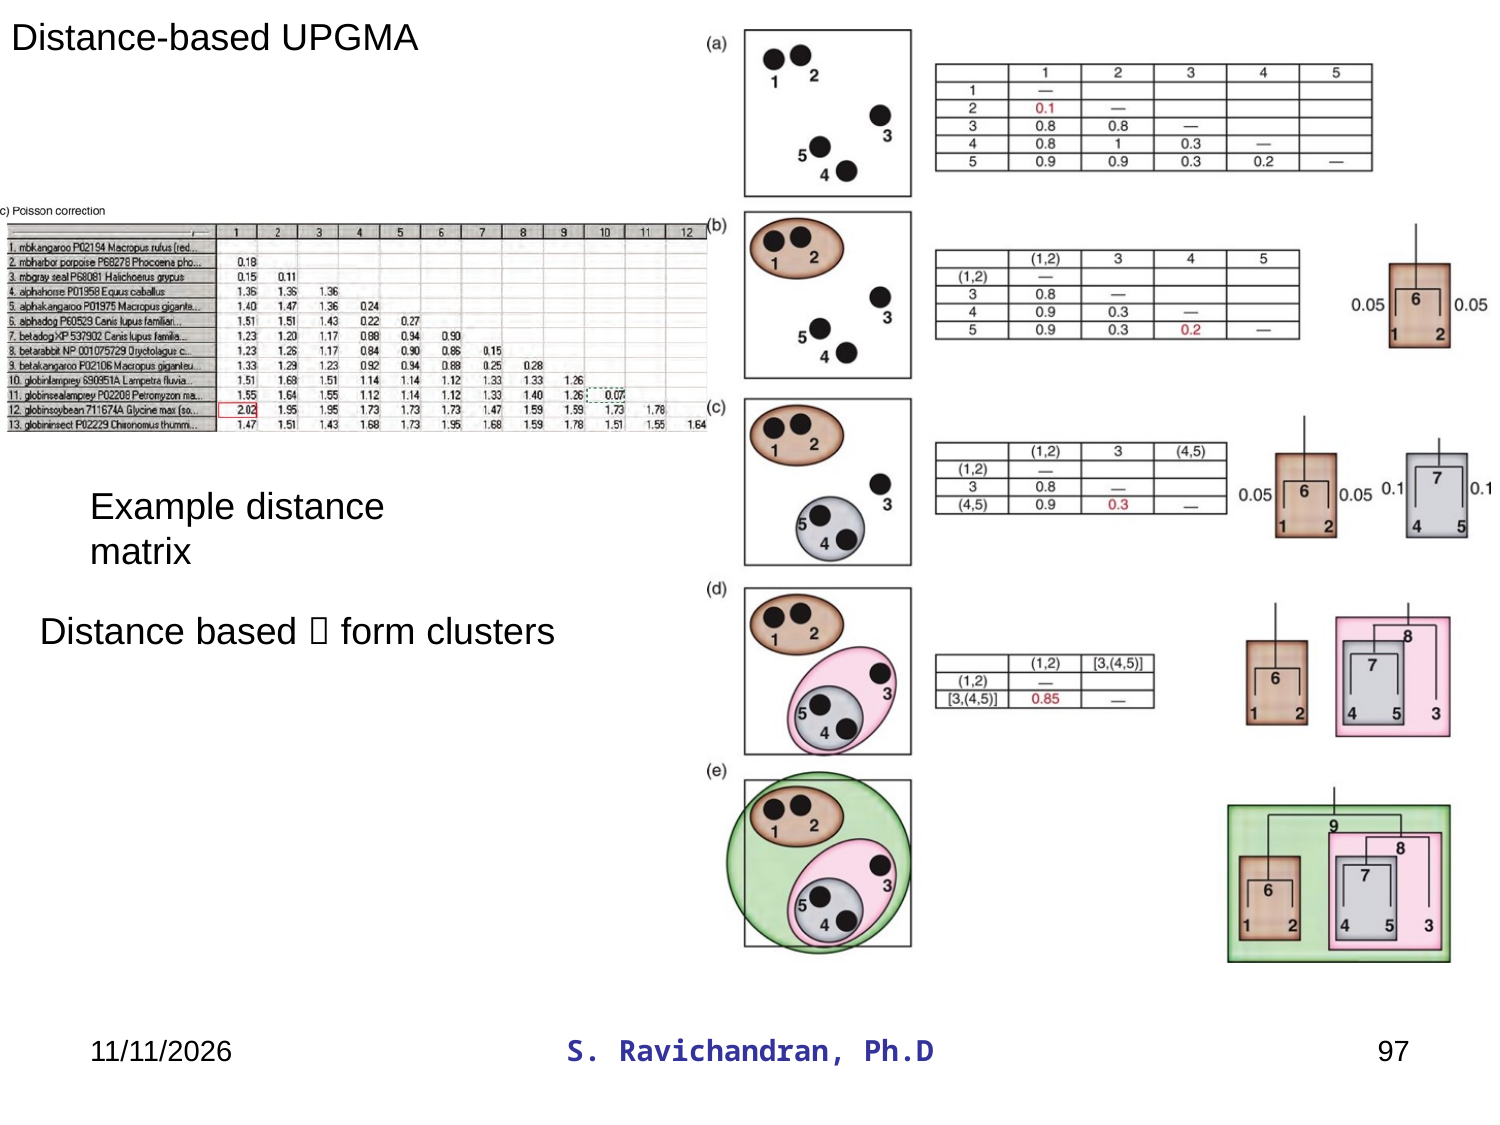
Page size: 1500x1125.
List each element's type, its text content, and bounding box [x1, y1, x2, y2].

text_box Example distance matrix [75, 474, 500, 580]
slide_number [74, 1024, 426, 1103]
slide_number 97 [1074, 1024, 1426, 1103]
footer S. Ravichandran, Ph.D [512, 1024, 988, 1103]
picture [0, 29, 1491, 963]
text_box Distance-based UPGMA [0, 5, 484, 66]
text_box Distance based  form clusters [24, 599, 638, 660]
